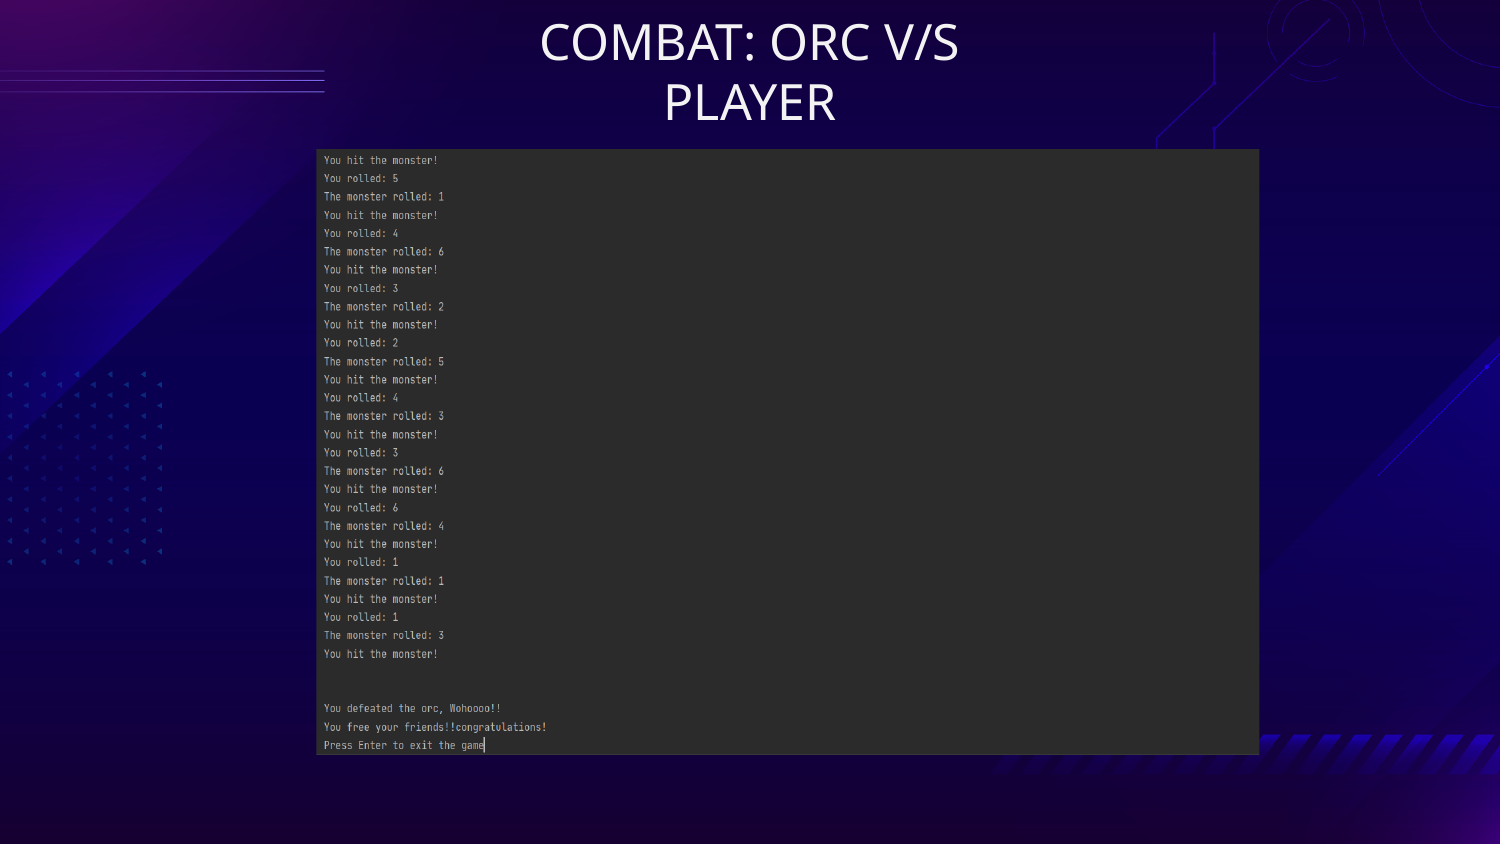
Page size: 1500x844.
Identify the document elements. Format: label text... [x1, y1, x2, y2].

title COMBAT: ORC V/S PLAYER [490, 0, 1010, 147]
picture [0, 0, 1500, 844]
